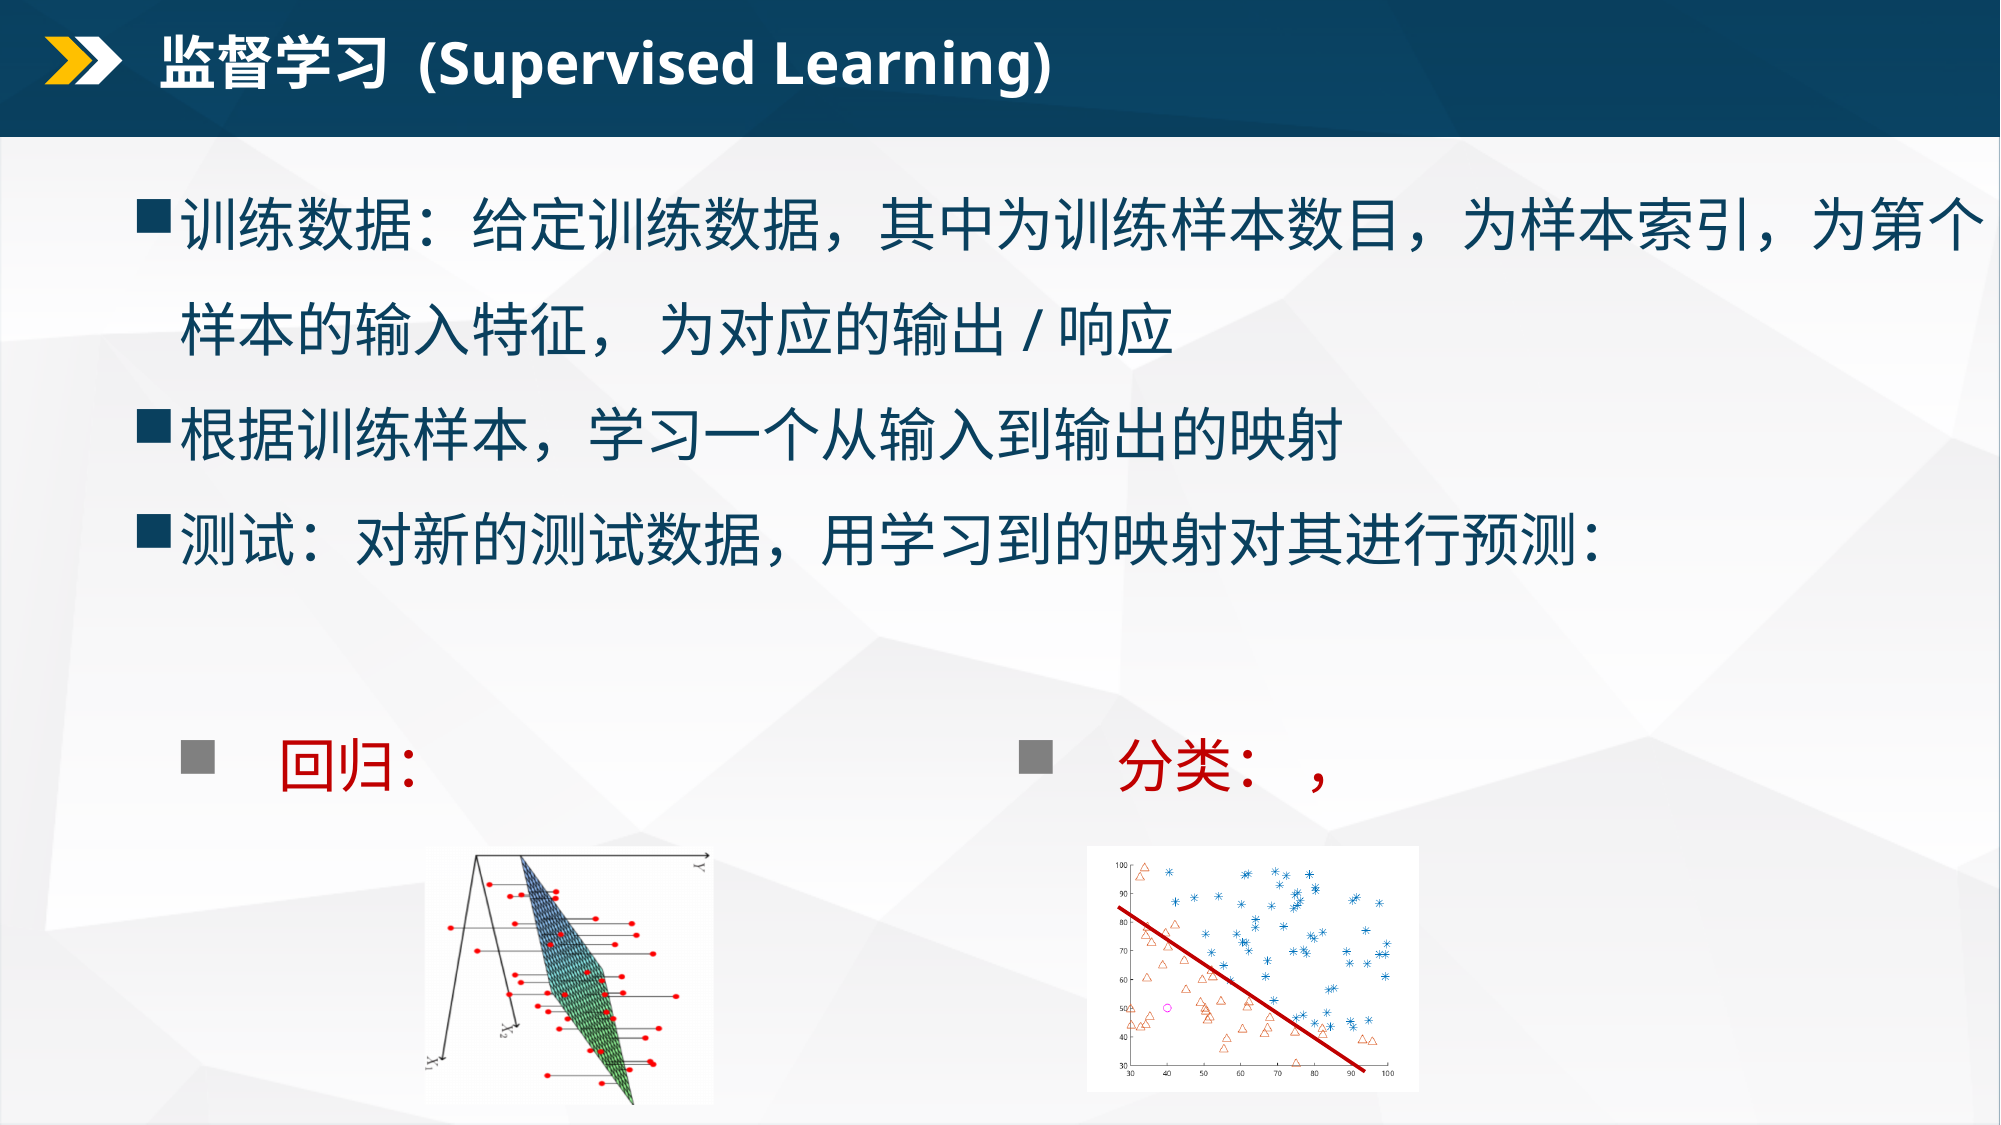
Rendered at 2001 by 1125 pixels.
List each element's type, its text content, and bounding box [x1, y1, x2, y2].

picture [0, 0, 2000, 1125]
title 监督学习 (Supervised Learning) [143, 27, 1744, 138]
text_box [1117, 906, 1366, 1072]
